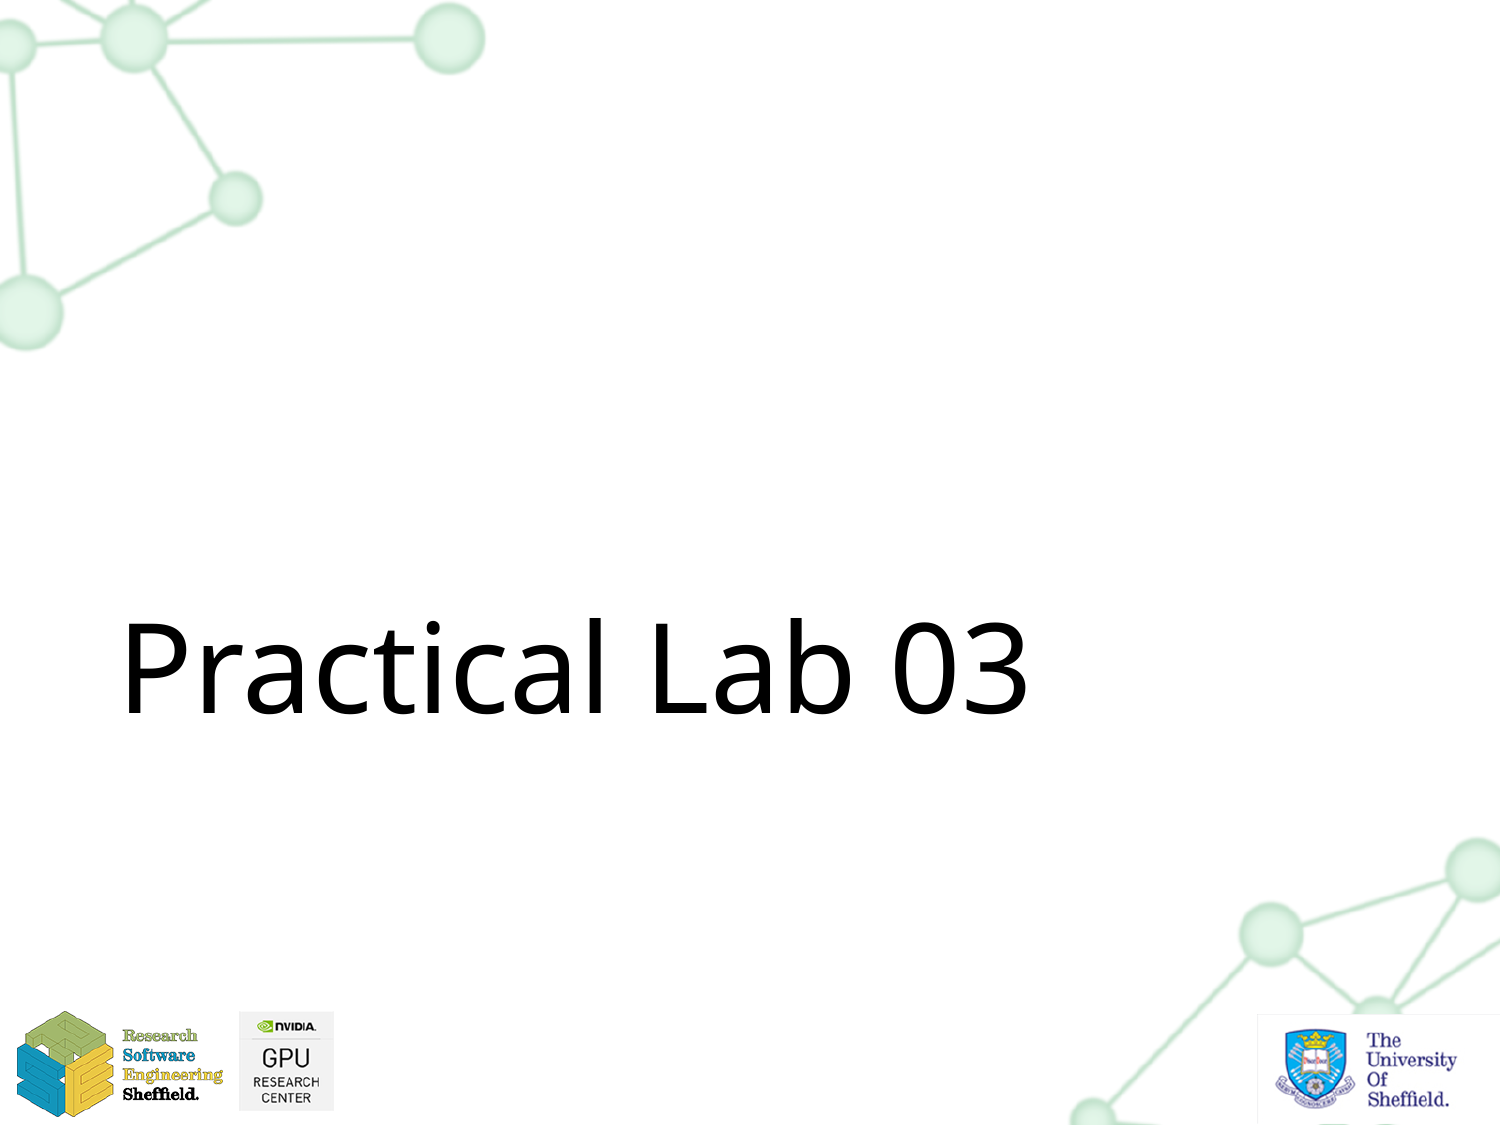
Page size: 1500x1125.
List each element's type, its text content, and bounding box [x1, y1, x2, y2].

title Practical Lab 03 [102, 280, 1397, 749]
picture [0, 0, 1500, 1125]
